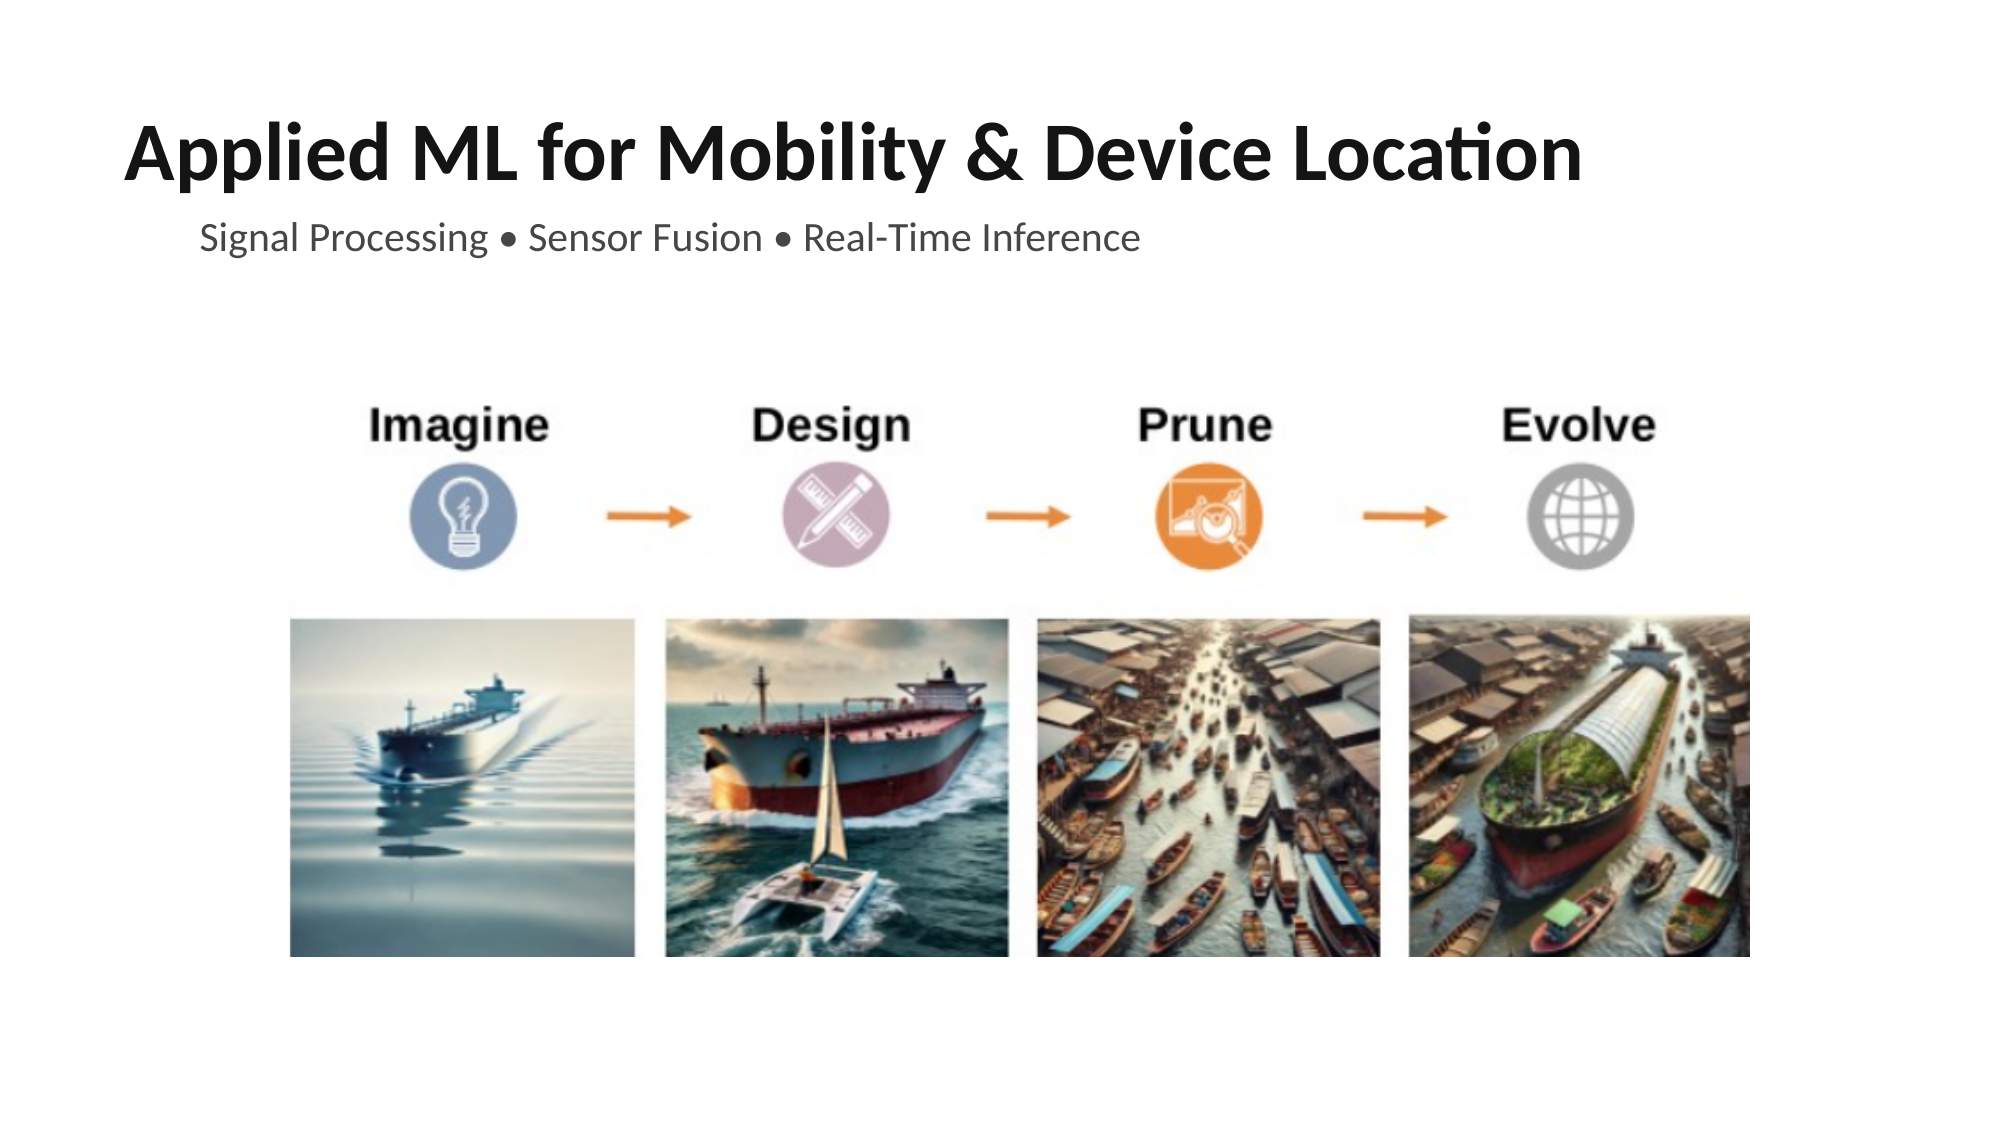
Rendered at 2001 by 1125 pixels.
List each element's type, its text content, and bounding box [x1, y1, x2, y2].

picture [289, 383, 1751, 957]
text_box Applied ML for Mobility & Device Location Signal Processing • Sensor Fusion • Real-Time Inference [109, 89, 1601, 268]
